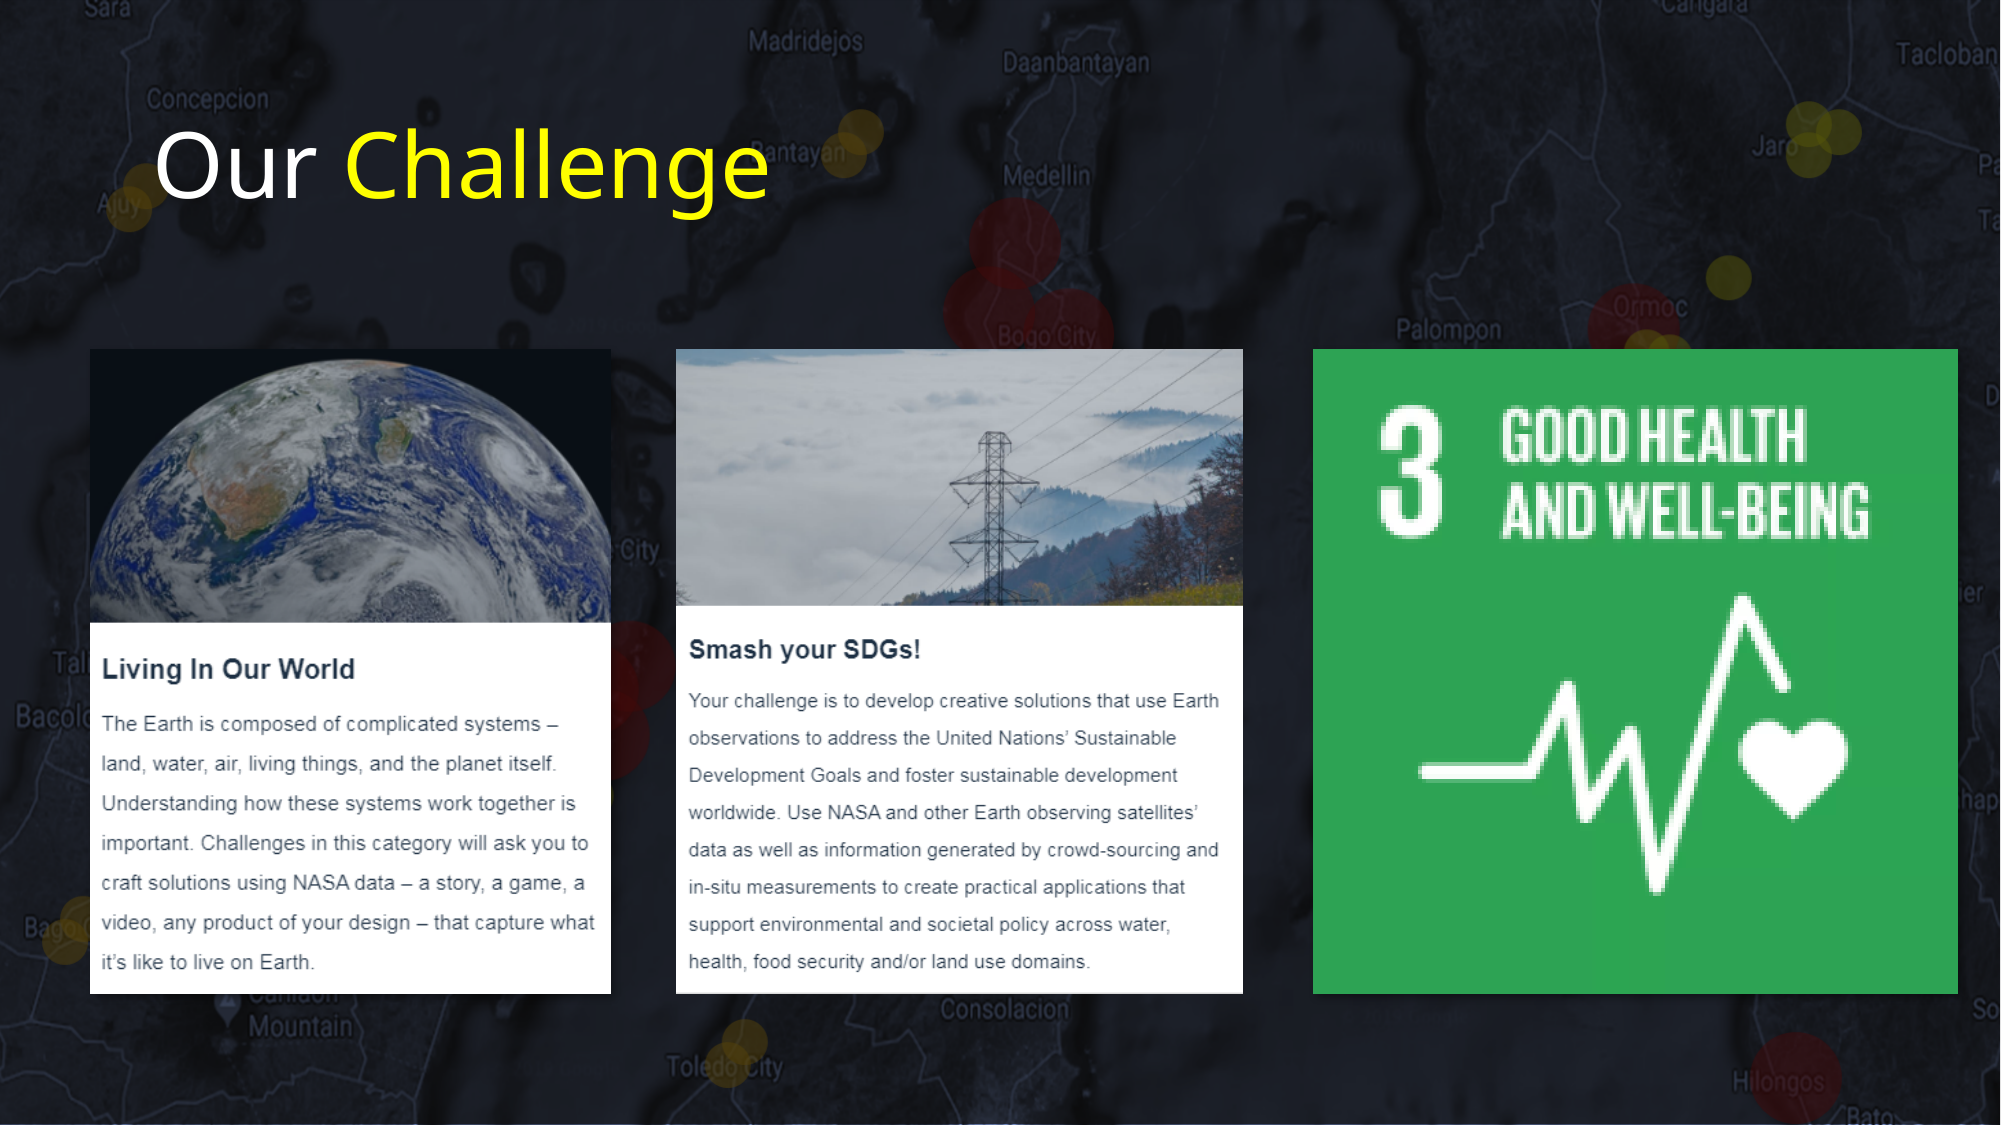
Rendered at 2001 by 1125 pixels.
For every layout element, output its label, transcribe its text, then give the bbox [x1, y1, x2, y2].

title Our Challenge [137, 59, 1863, 278]
picture [0, 0, 2001, 1125]
